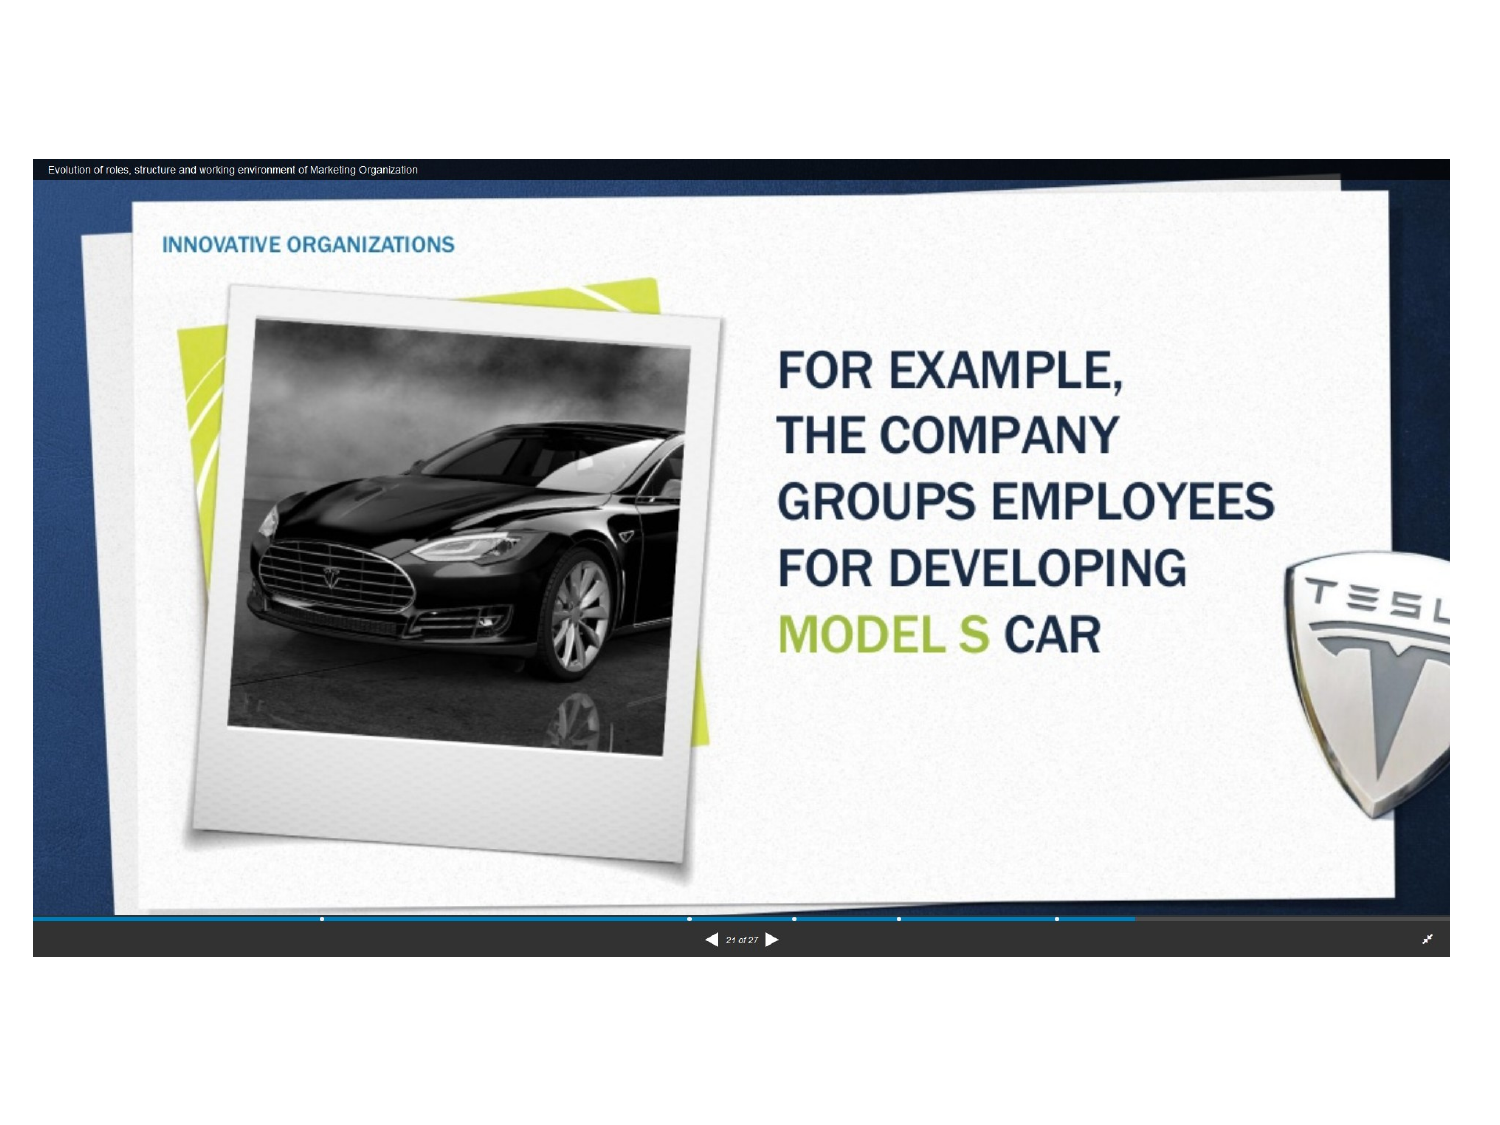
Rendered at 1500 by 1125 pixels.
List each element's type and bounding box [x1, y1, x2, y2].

picture [33, 159, 1451, 957]
